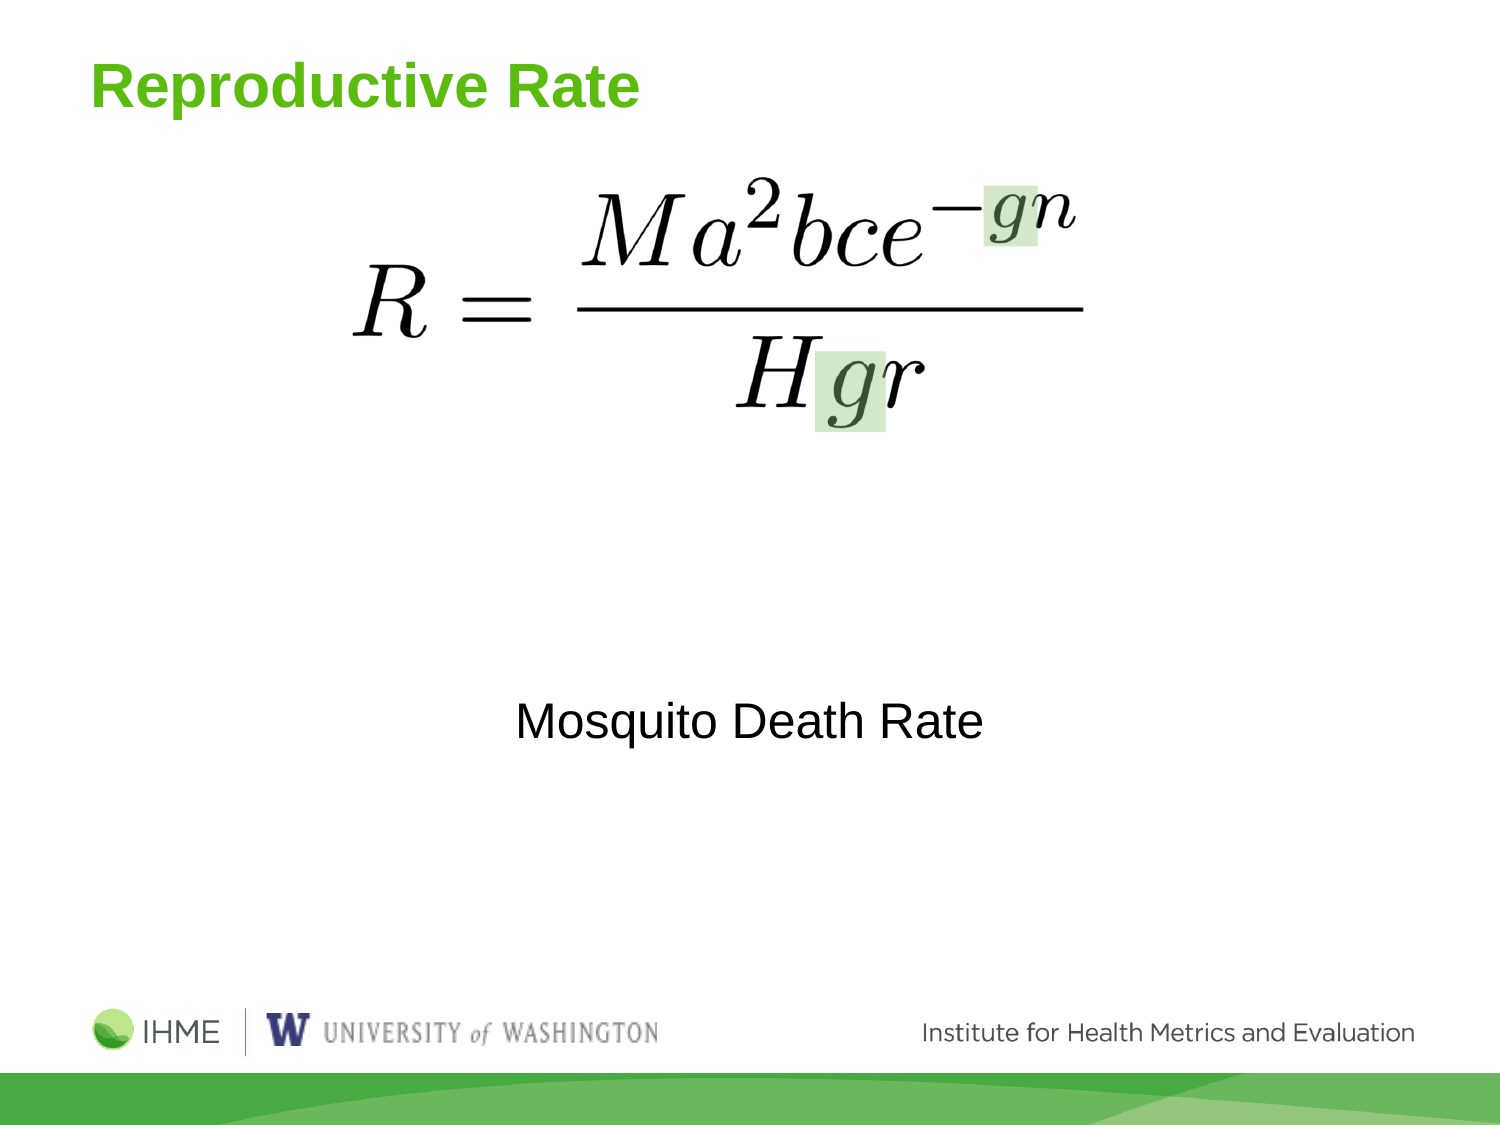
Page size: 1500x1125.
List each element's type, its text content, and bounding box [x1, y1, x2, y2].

title Reproductive Rate [75, 37, 1419, 128]
picture [915, 1015, 1420, 1047]
picture [92, 1008, 219, 1050]
picture [343, 153, 1095, 445]
picture [0, 1073, 1500, 1125]
text_box Mosquito Death Rate [453, 680, 1047, 756]
